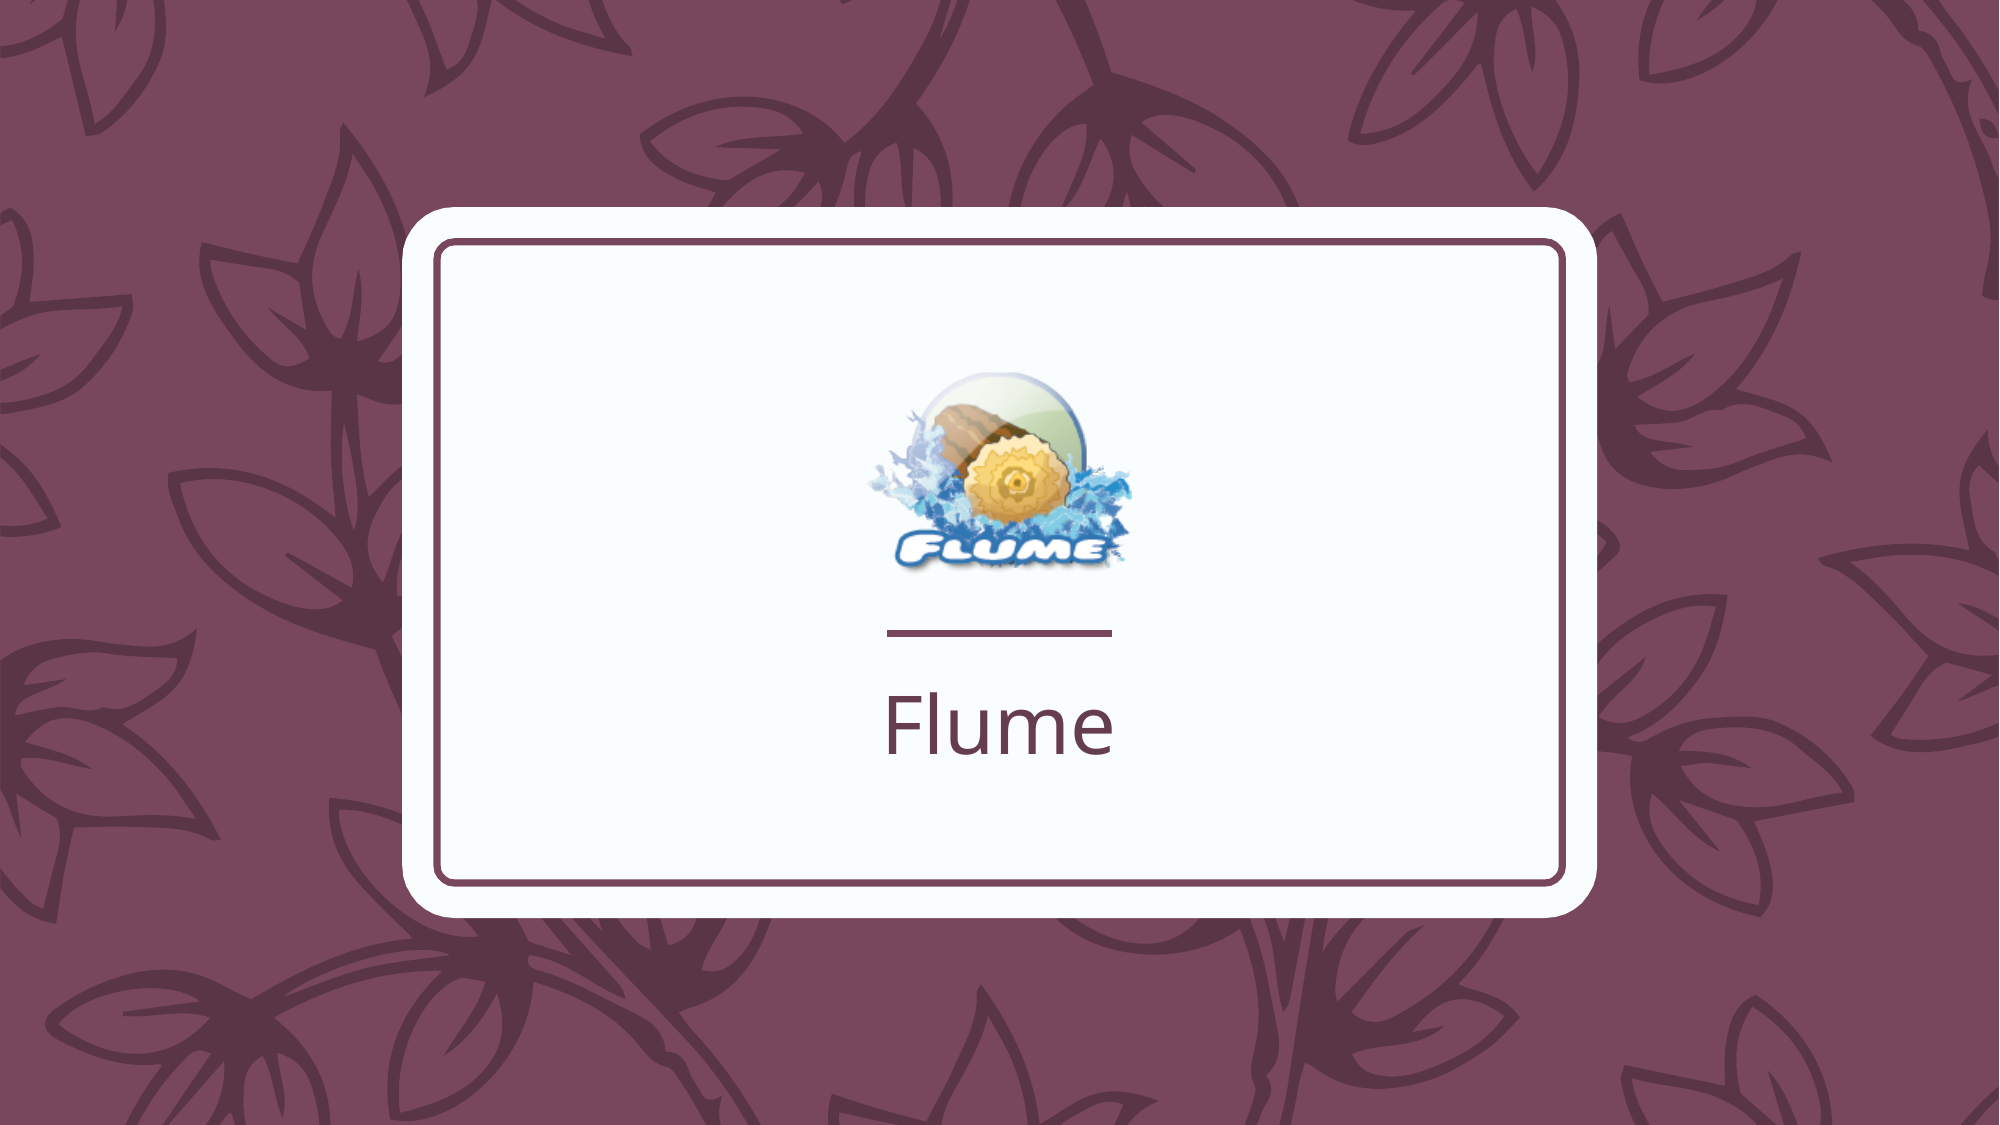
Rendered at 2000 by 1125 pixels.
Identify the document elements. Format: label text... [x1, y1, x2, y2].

picture [865, 337, 1133, 604]
title Flume [518, 661, 1480, 832]
